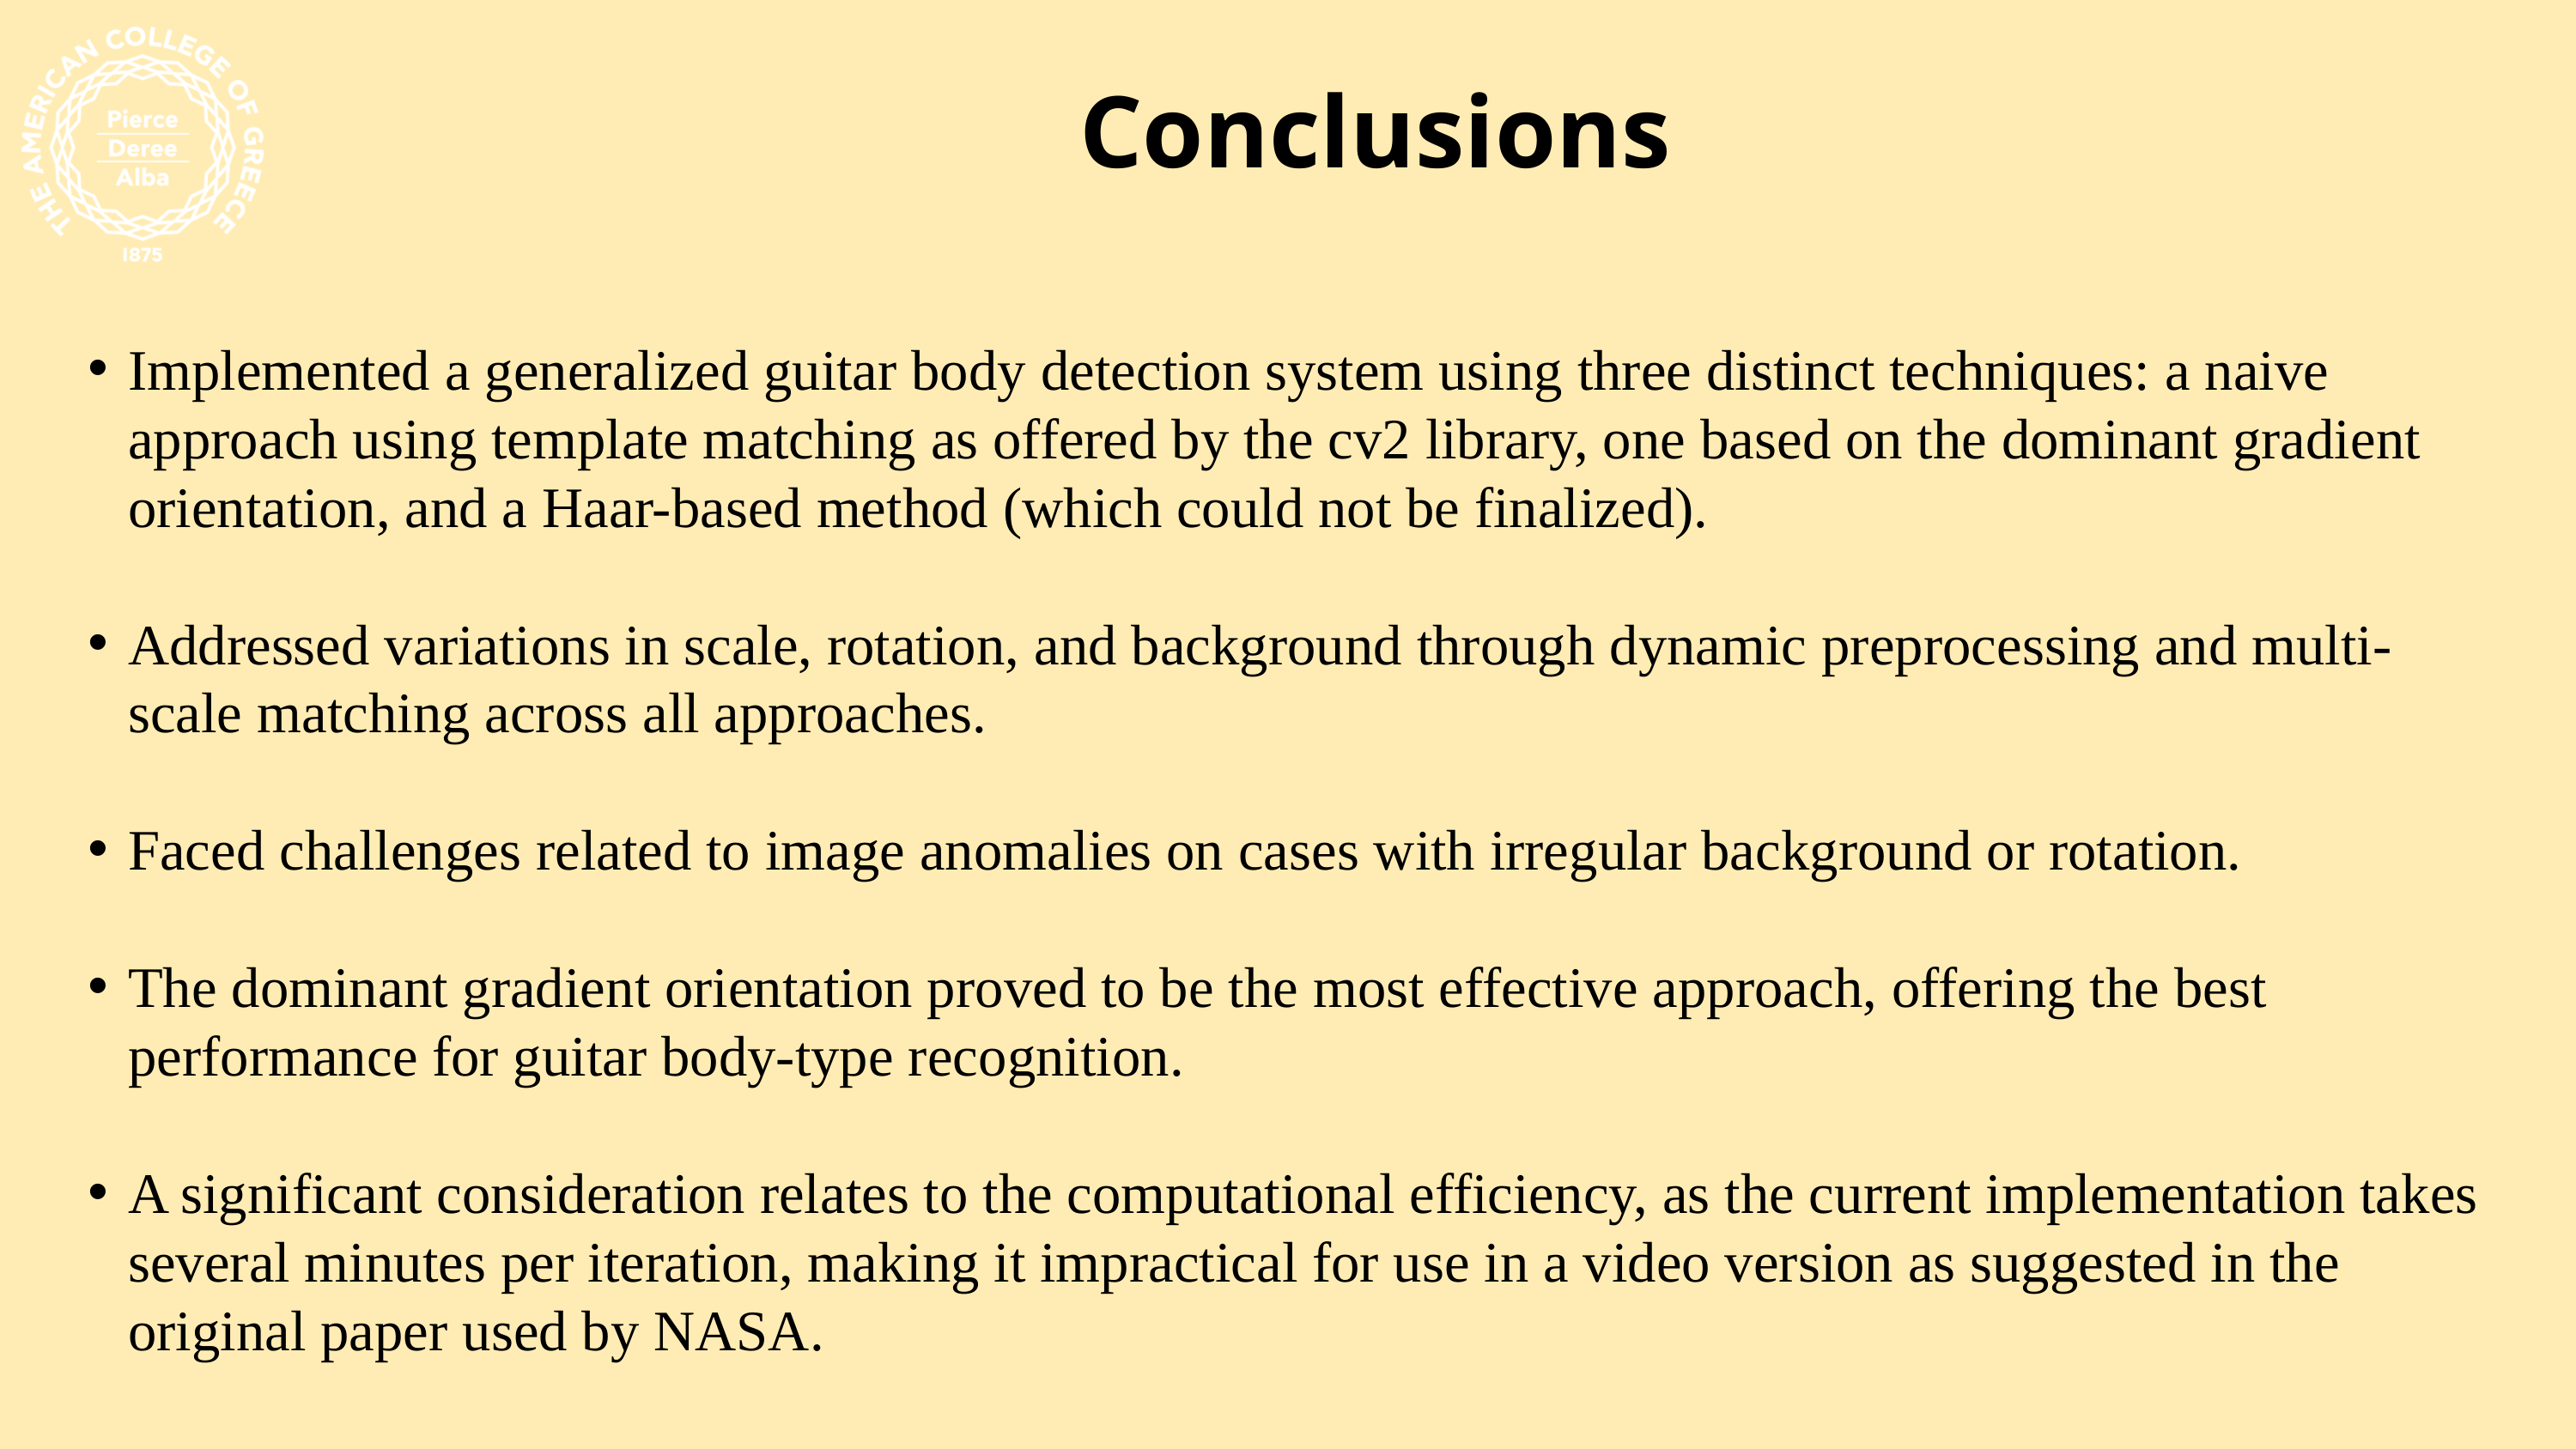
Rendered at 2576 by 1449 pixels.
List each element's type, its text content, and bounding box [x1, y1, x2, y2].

text_box Implemented a generalized guitar body detection system using three distinct techniques: a naive approach using template matching as offered by the cv2 library, one based on the dominant gradient orientation, and a Haar-based method (which could not be finalized). Addressed variations in scale, rotation, and background through dynamic preprocessing and multi-scale matching across all approaches. Faced challenges related to image anomalies on cases with irregular background or rotation. The dominant gradient orientation proved to be the most effective approach, offering the best performance for guitar body-type recognition. A significant consideration relates to the computational efficiency, as the current implementation takes several minutes per iteration, making it impractical for use in a video version as suggested in the original paper used by NASA. [75, 288, 2501, 1369]
text_box [21, 23, 264, 267]
text_box Conclusions [299, 74, 2452, 188]
